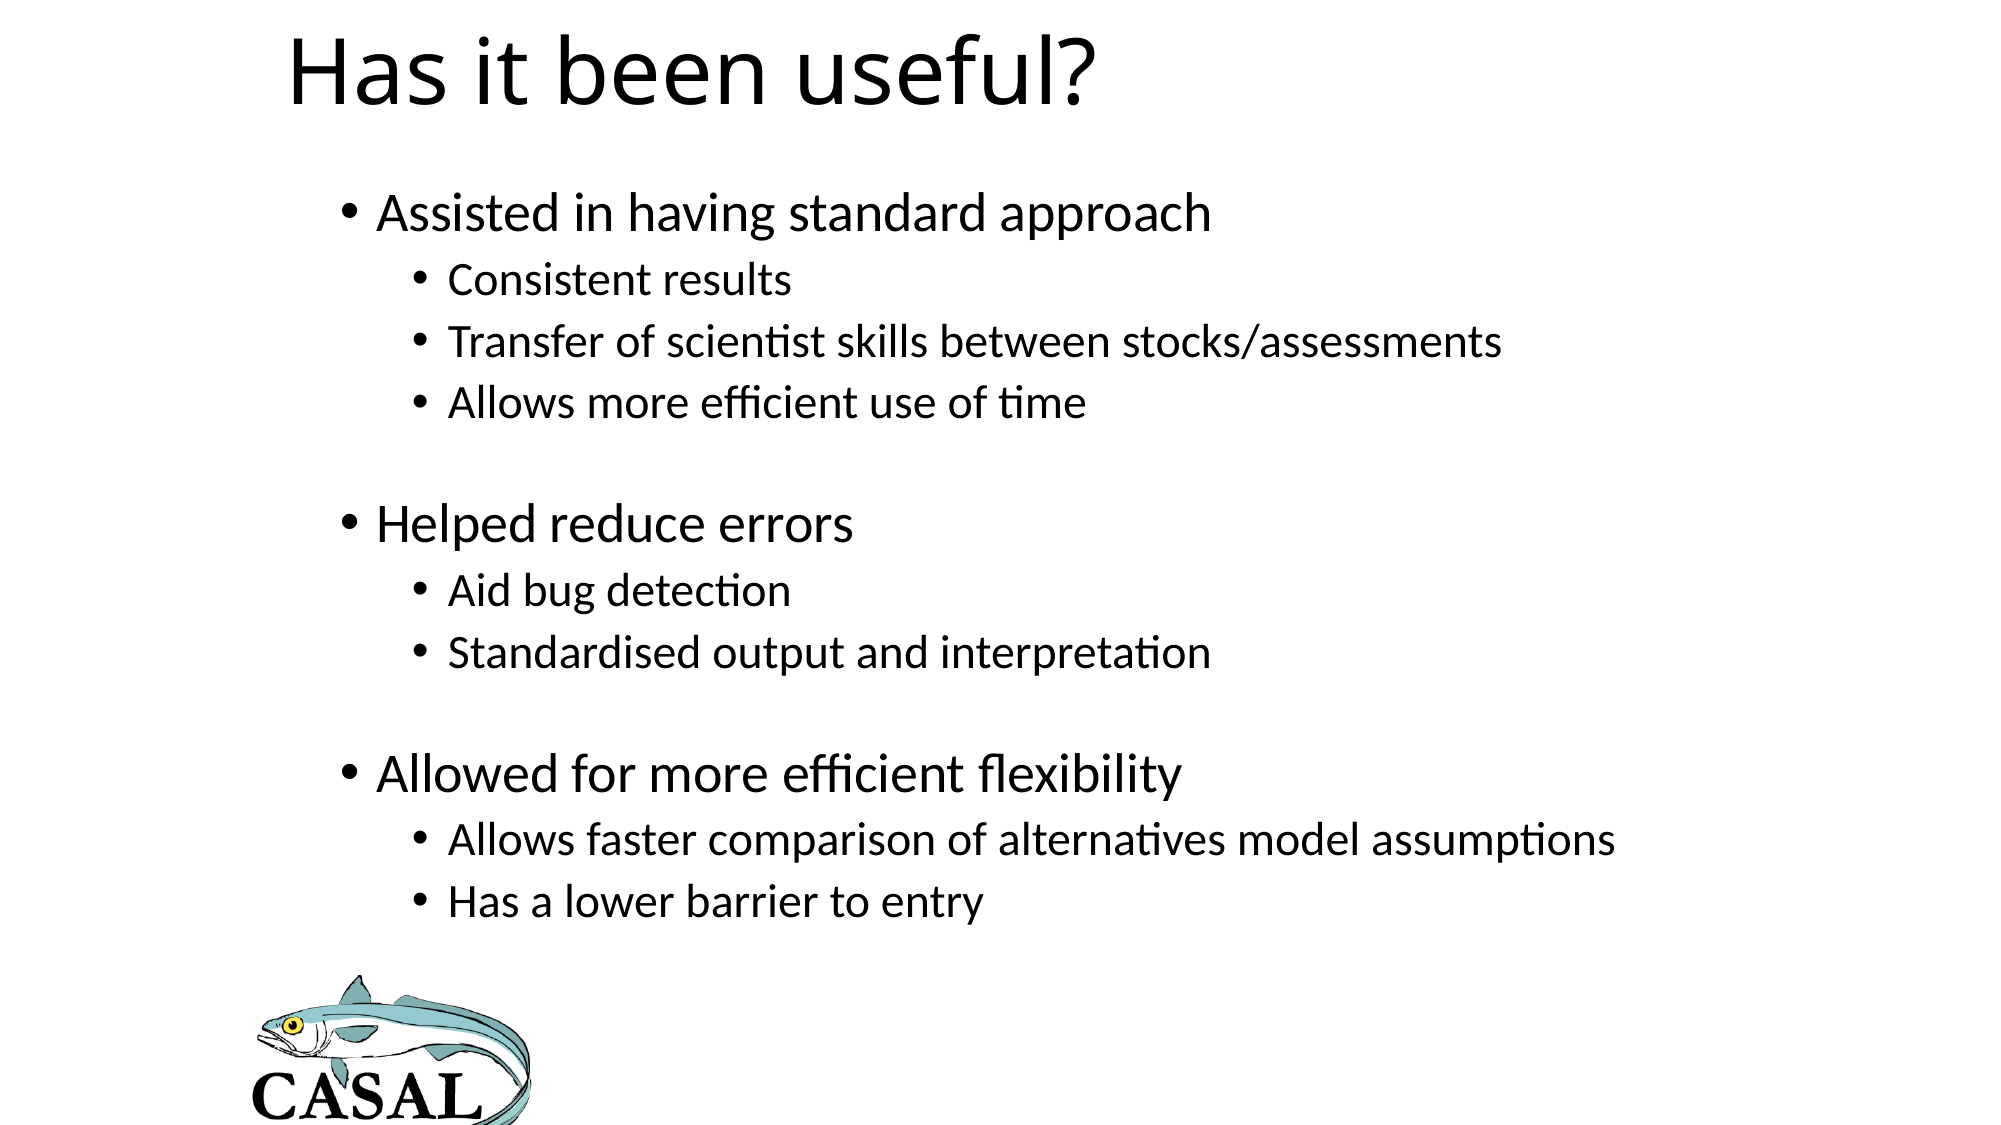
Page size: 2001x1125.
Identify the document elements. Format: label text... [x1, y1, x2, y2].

title Has it been useful? [270, 0, 1411, 163]
picture [249, 975, 534, 1125]
list Assisted in having standard approach Consistent results Transfer of scientist skills between stocks/assessments Allows more efficient use of time Helped reduce errors Aid bug detection Standardised output and interpretation Allowed for more efficient flexibility Allows faster comparison of alternatives model assumptions Has a lower barrier to entry [324, 176, 1675, 949]
